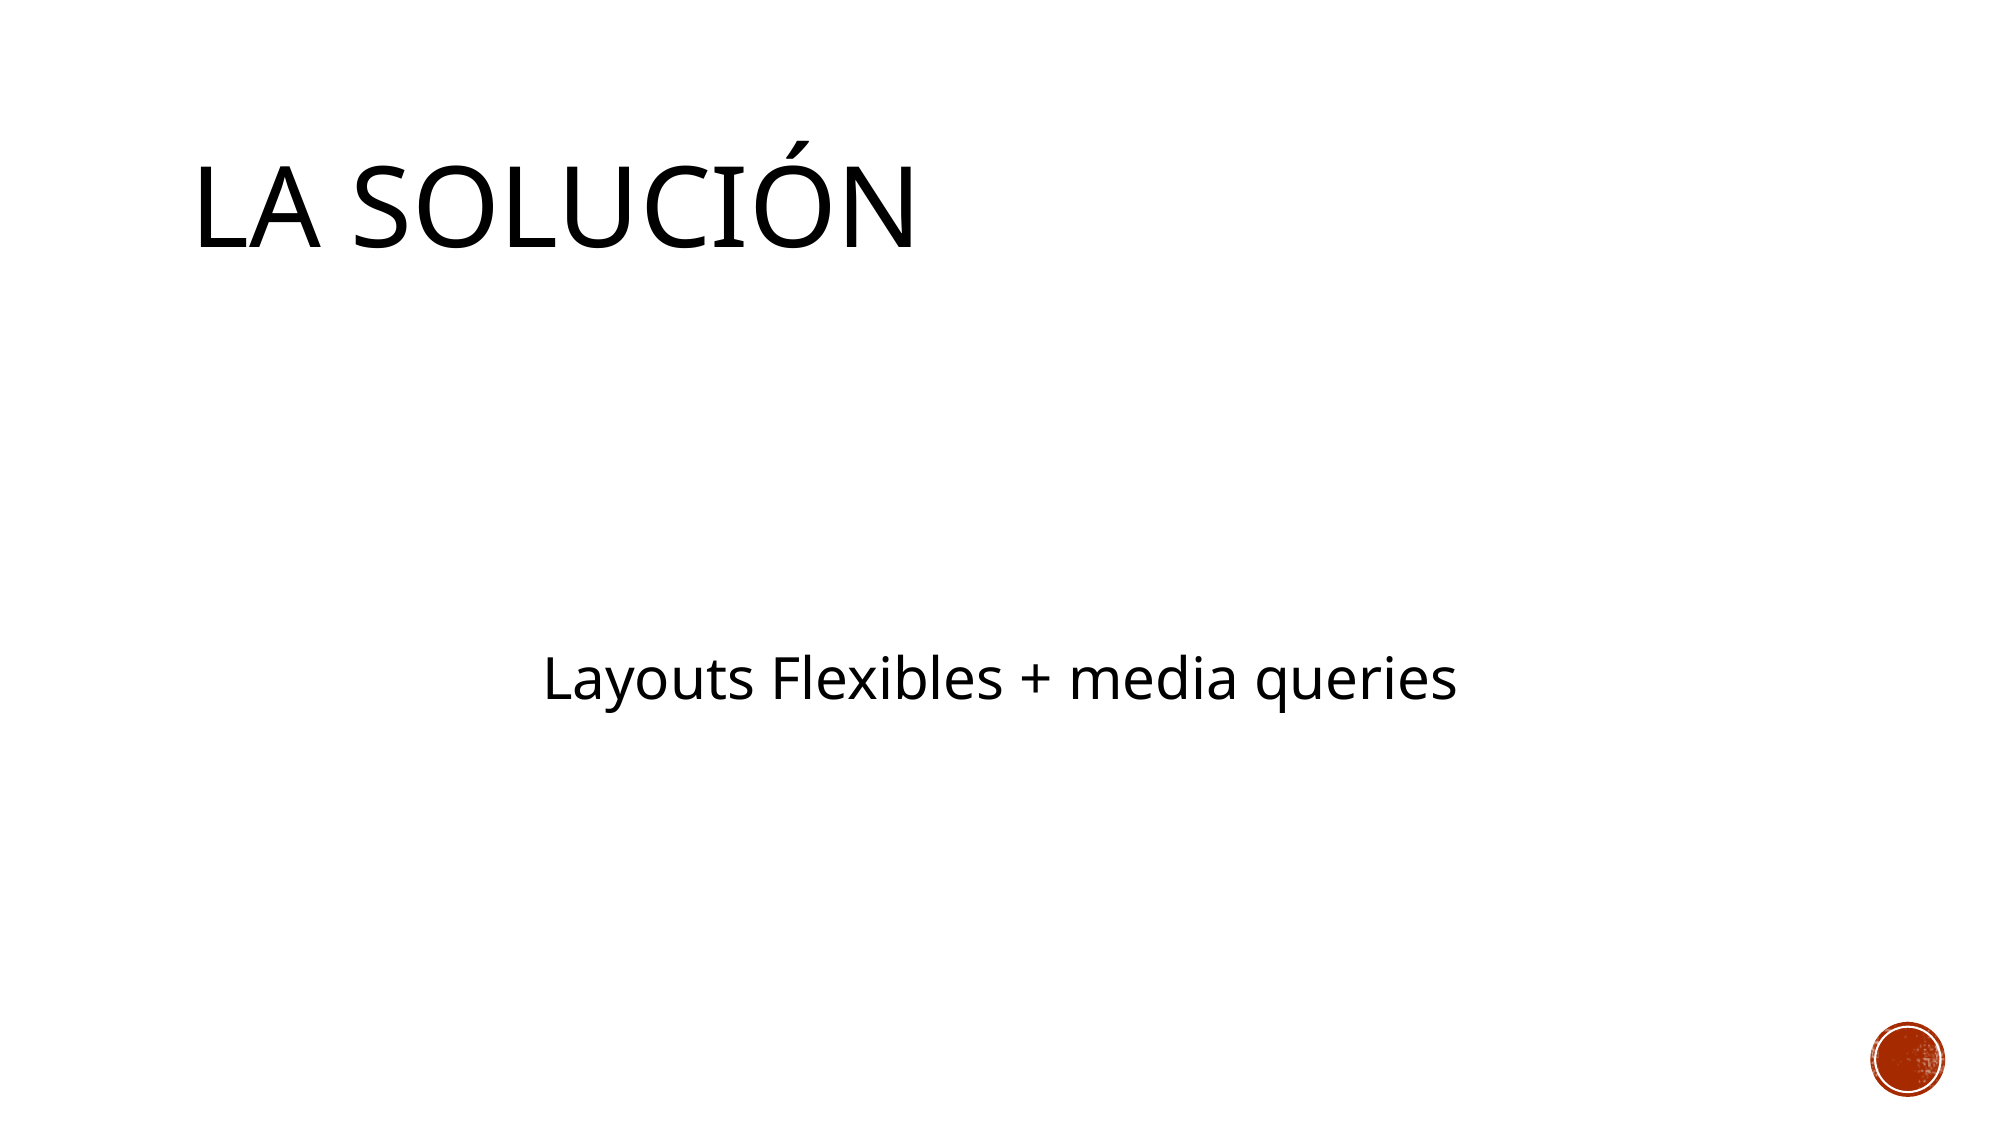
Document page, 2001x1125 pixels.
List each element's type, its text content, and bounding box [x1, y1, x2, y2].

list Layouts Flexibles + media queries [175, 348, 1826, 1013]
title La solución [175, 79, 1826, 344]
